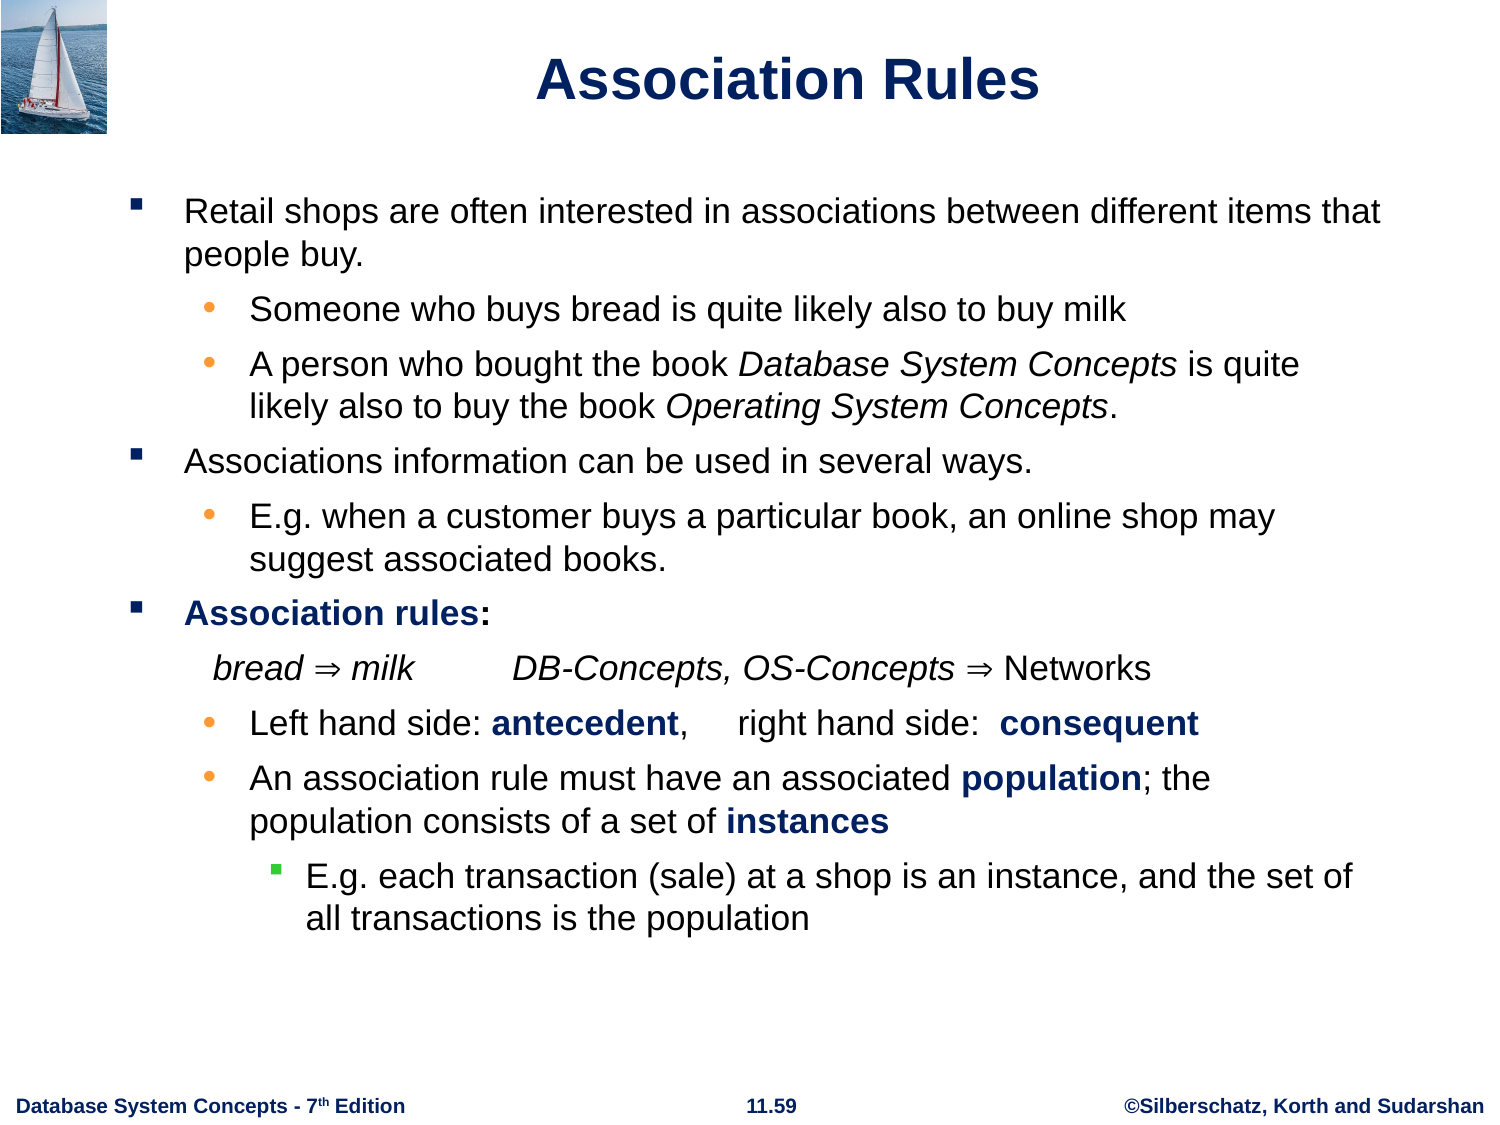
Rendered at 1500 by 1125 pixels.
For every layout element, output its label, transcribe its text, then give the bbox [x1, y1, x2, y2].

picture [1, 0, 107, 134]
list Retail shops are often interested in associations between different items that people buy. Someone who buys bread is quite likely also to buy milk A person who bought the book Database System Concepts is quite likely also to buy the book Operating System Concepts. Associations information can be used in several ways. E.g. when a customer buys a particular book, an online shop may suggest associated books. Association rules: bread  milk DB-Concepts, OS-Concepts  Networks Left hand side: antecedent, right hand side: consequent An association rule must have an associated population; the population consists of a set of instances E.g. each transaction (sale) at a shop is an instance, and the set of all transactions is the population [112, 180, 1400, 1062]
title Association Rules [125, 18, 1452, 120]
